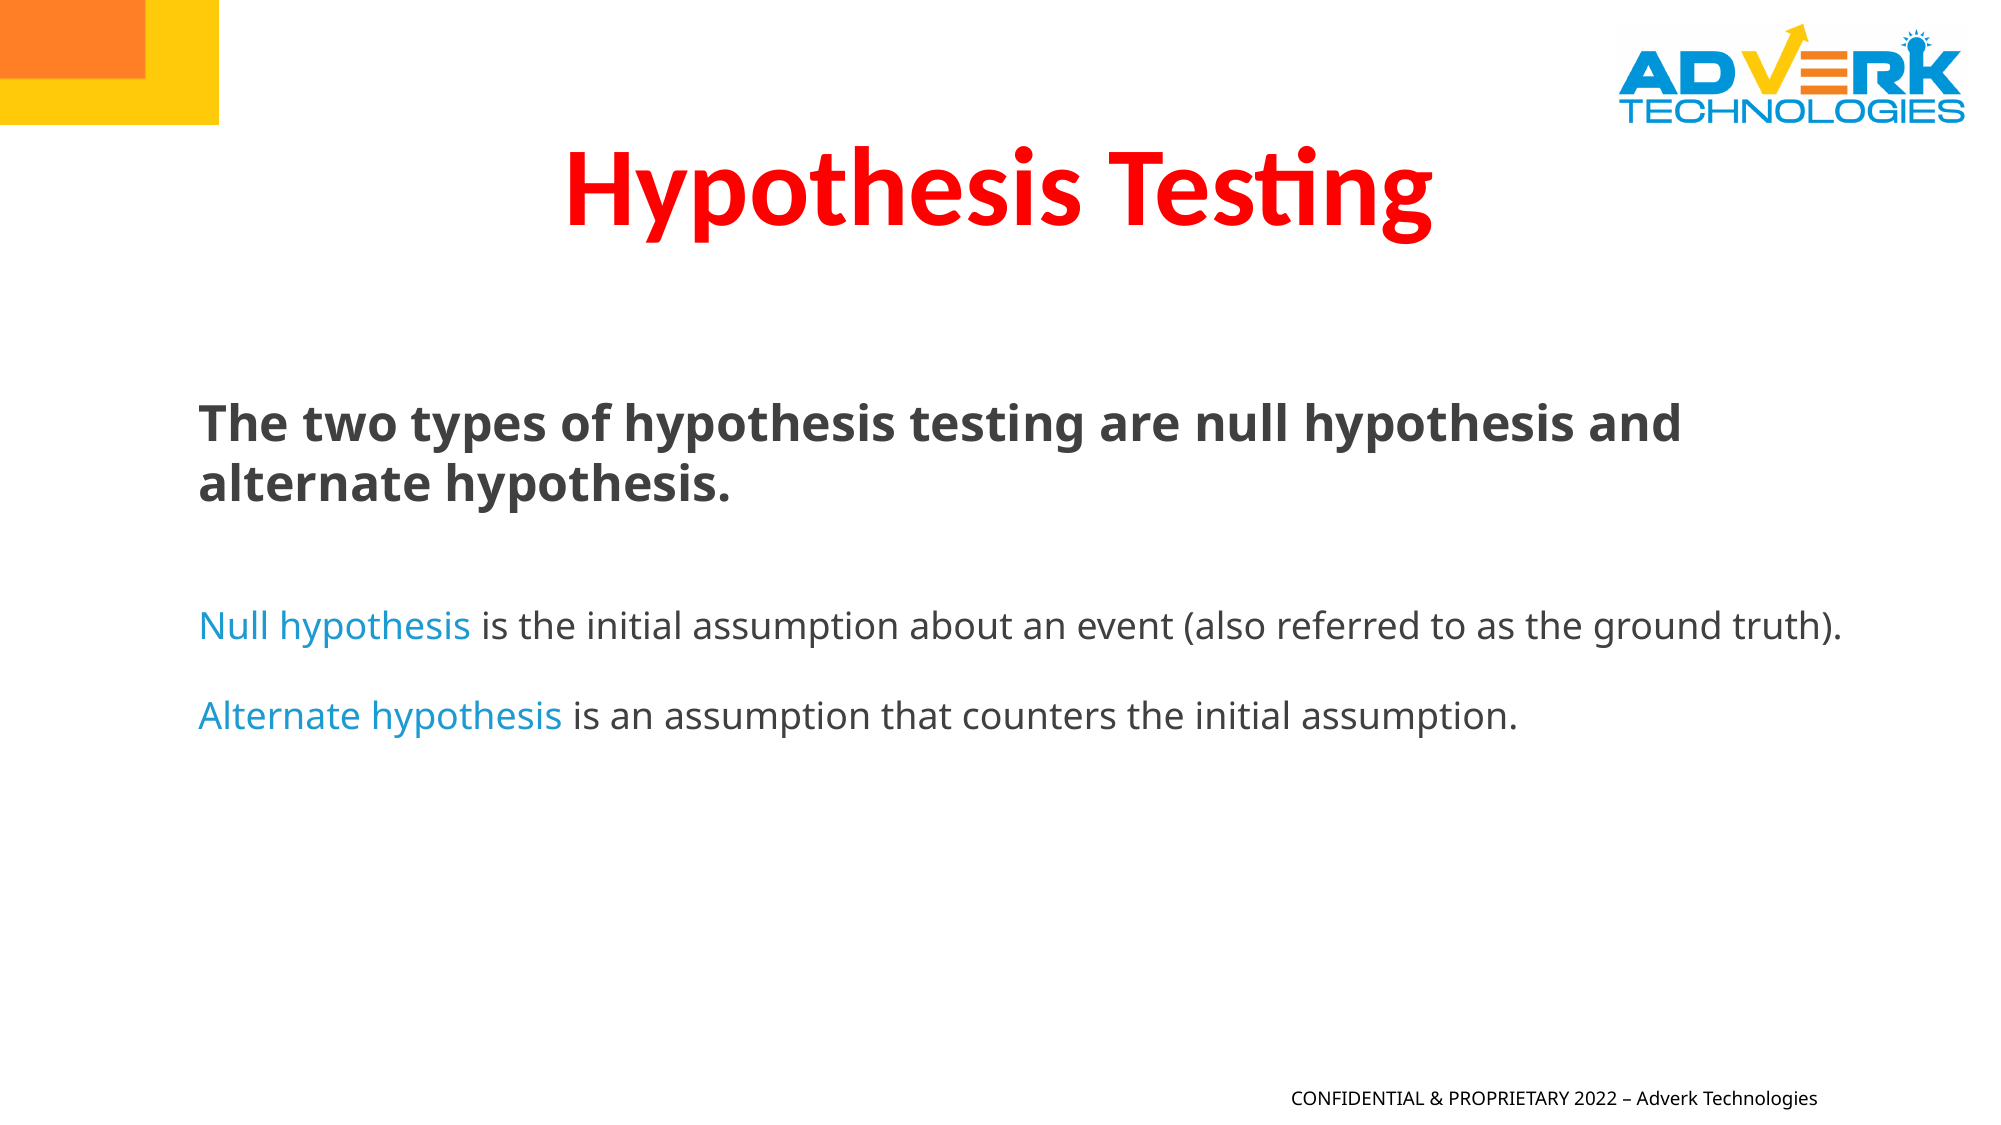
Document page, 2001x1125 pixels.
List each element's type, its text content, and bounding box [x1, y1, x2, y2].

text_box CONFIDENTIAL & PROPRIETARY 2022 – Adverk Technologies [1249, 1080, 1859, 1116]
text_box Hypothesis Testing [549, 105, 1450, 256]
text_box The two types of hypothesis testing are null hypothesis and alternate hypothesis. Null hypothesis is the initial assumption about an event (also referred to as the ground truth). Alternate hypothesis is an assumption that counters the initial assumption. [183, 384, 1877, 745]
picture [0, 0, 219, 125]
picture [1618, 22, 1967, 125]
